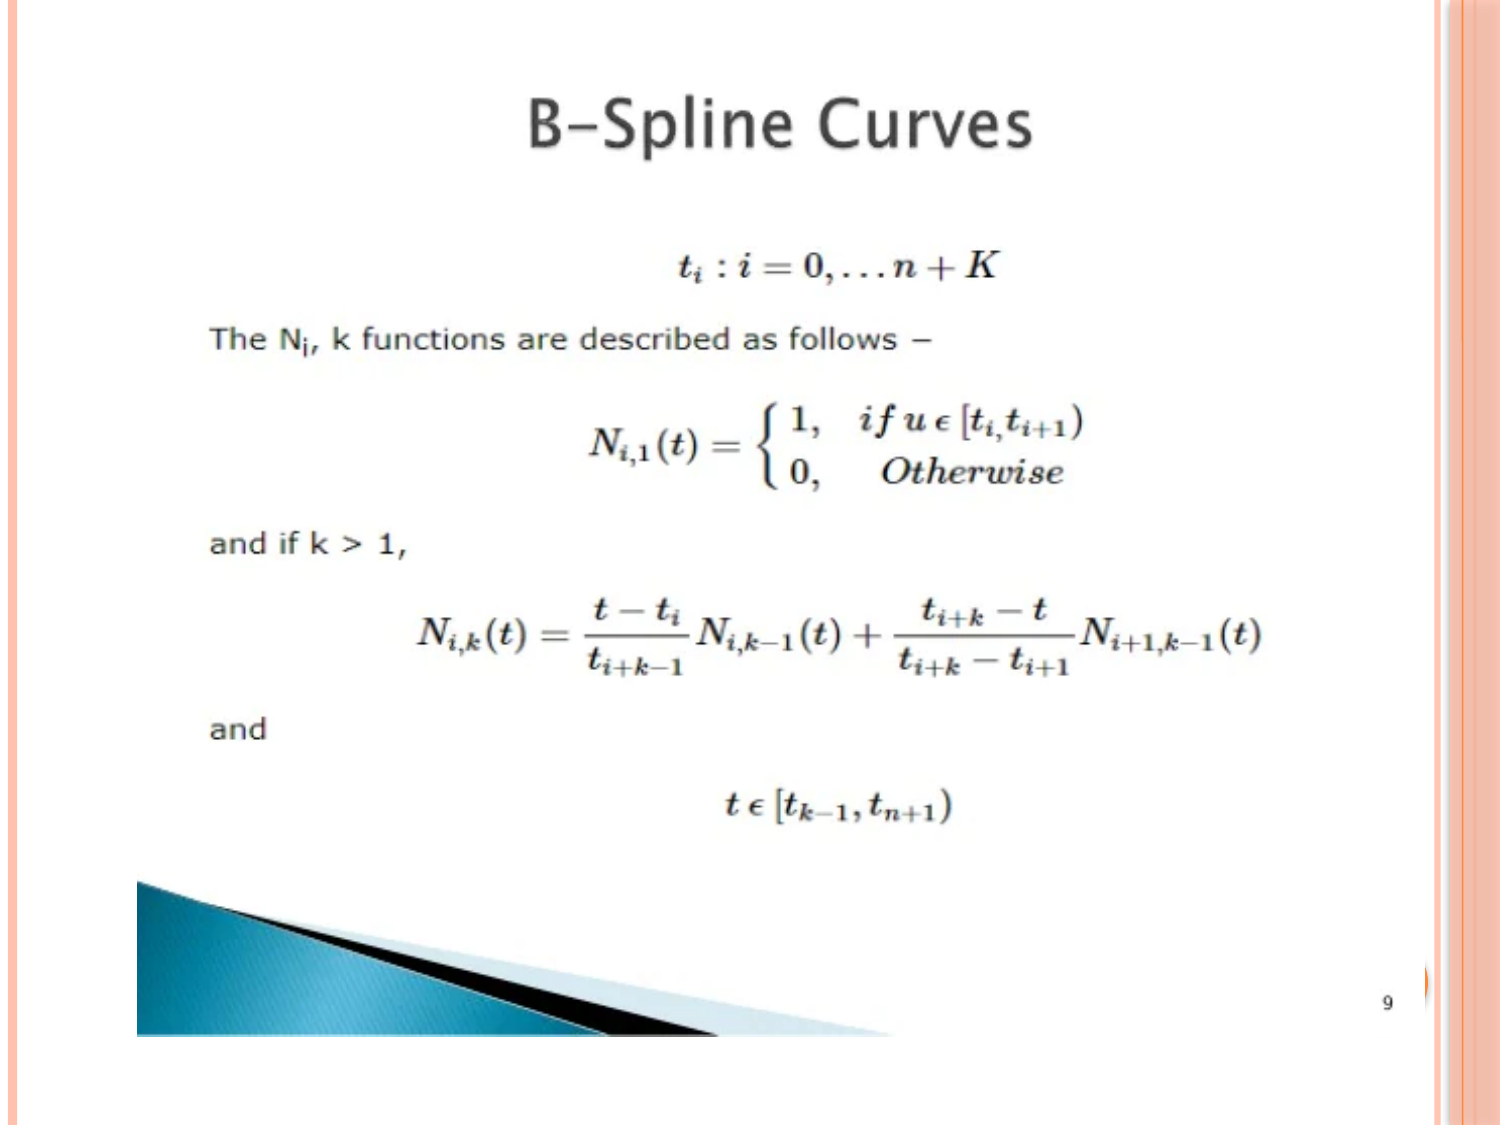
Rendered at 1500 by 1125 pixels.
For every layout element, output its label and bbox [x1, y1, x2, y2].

list [136, 49, 1426, 1037]
